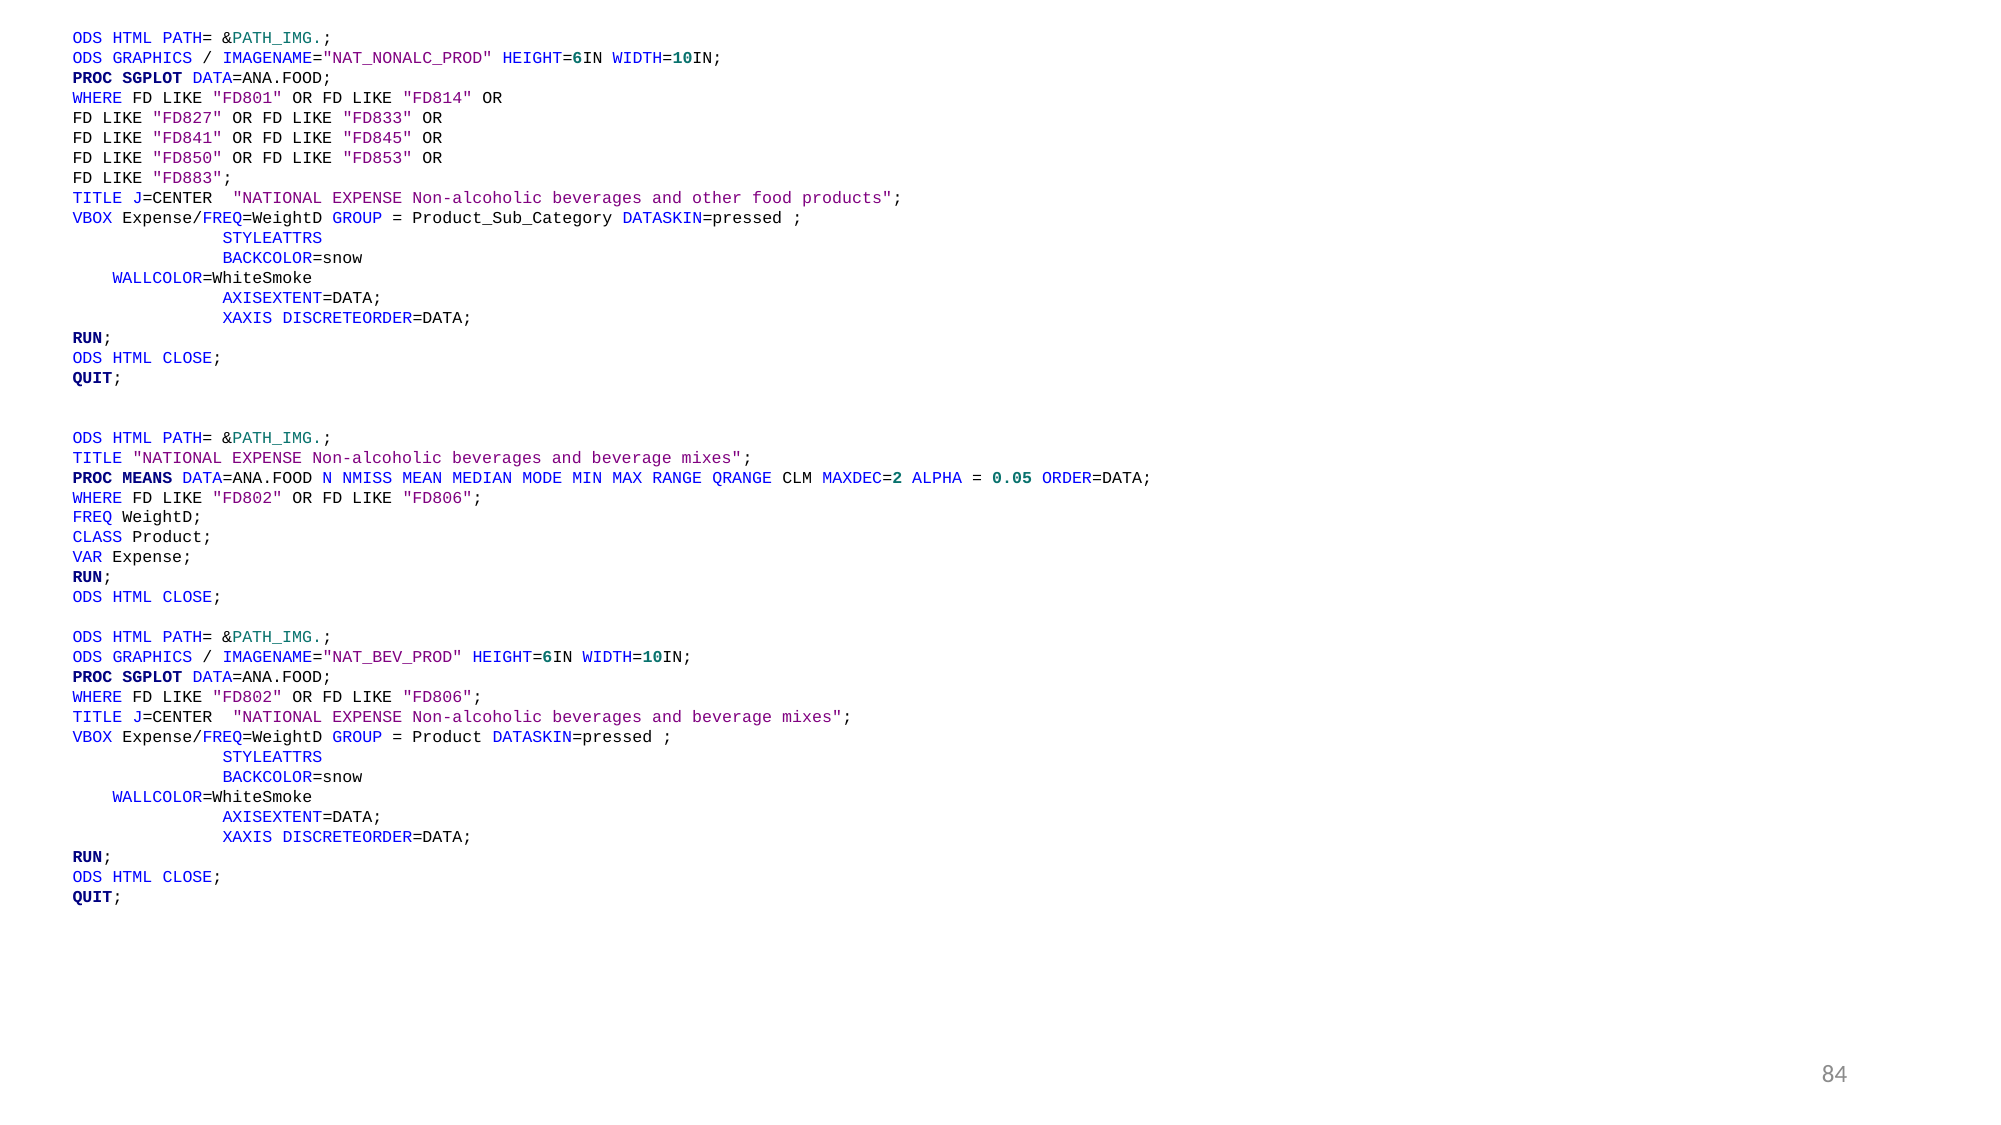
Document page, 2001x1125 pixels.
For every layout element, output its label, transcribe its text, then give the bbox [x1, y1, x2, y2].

text_box ODS HTML PATH= &PATH_IMG.; ODS GRAPHICS / IMAGENAME="NAT_NONALC_PROD" HEIGHT=6IN WIDTH=10IN; PROC SGPLOT DATA=ANA.FOOD; WHERE FD LIKE "FD801" OR FD LIKE "FD814" OR FD LIKE "FD827" OR FD LIKE "FD833" OR FD LIKE "FD841" OR FD LIKE "FD845" OR FD LIKE "FD850" OR FD LIKE "FD853" OR FD LIKE "FD883"; TITLE J=CENTER "NATIONAL EXPENSE Non-alcoholic beverages and other food products"; VBOX Expense/FREQ=WeightD GROUP = Product_Sub_Category DATASKIN=pressed ; STYLEATTRS BACKCOLOR=snow WALLCOLOR=WhiteSmoke AXISEXTENT=DATA; XAXIS DISCRETEORDER=DATA; RUN; ODS HTML CLOSE; QUIT; ODS HTML PATH= &PATH_IMG.; TITLE "NATIONAL EXPENSE Non-alcoholic beverages and beverage mixes"; PROC MEANS DATA=ANA.FOOD N NMISS MEAN MEDIAN MODE MIN MAX RANGE QRANGE CLM MAXDEC=2 ALPHA = 0.05 ORDER=DATA; WHERE FD LIKE "FD802" OR FD LIKE "FD806"; FREQ WeightD; CLASS Product; VAR Expense; RUN; ODS HTML CLOSE; ODS HTML PATH= &PATH_IMG.; ODS GRAPHICS / IMAGENAME="NAT_BEV_PROD" HEIGHT=6IN WIDTH=10IN; PROC SGPLOT DATA=ANA.FOOD; WHERE FD LIKE "FD802" OR FD LIKE "FD806"; TITLE J=CENTER "NATIONAL EXPENSE Non-alcoholic beverages and beverage mixes"; VBOX Expense/FREQ=WeightD GROUP = Product DATASKIN=pressed ; STYLEATTRS BACKCOLOR=snow WALLCOLOR=WhiteSmoke AXISEXTENT=DATA; XAXIS DISCRETEORDER=DATA; RUN; ODS HTML CLOSE; QUIT; [57, 0, 2000, 913]
slide_number 84 [1412, 1042, 1863, 1103]
